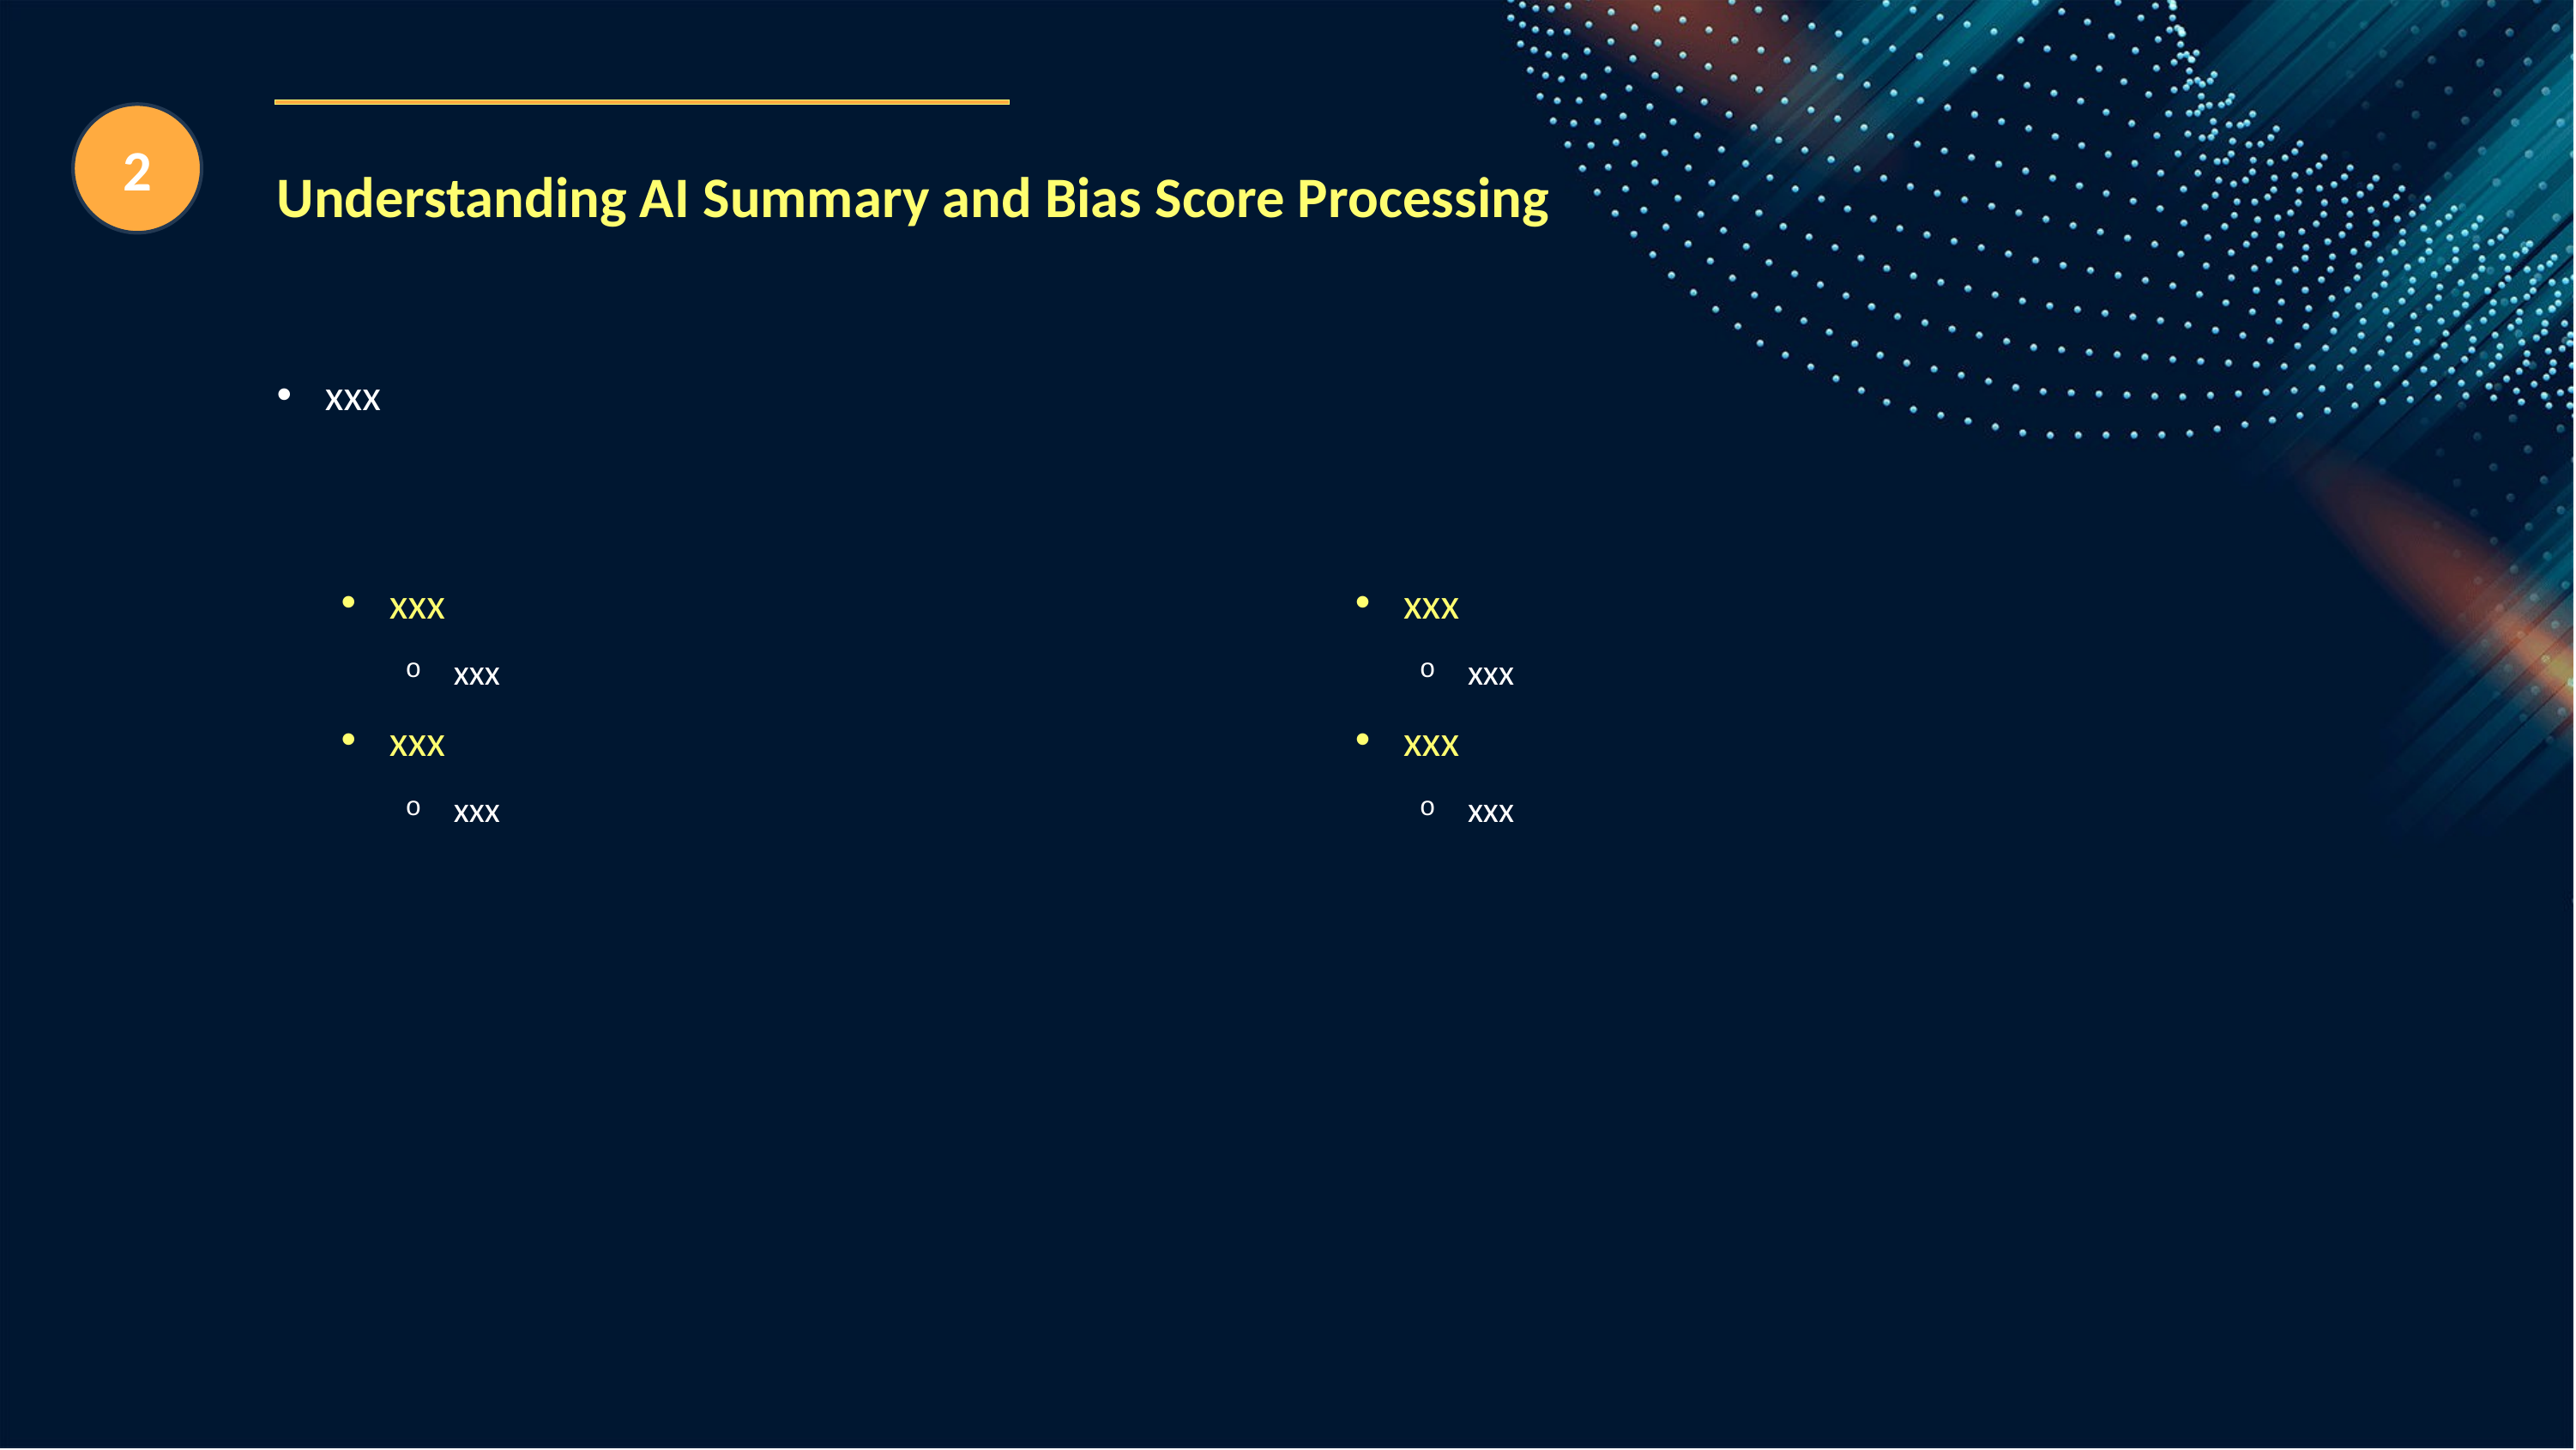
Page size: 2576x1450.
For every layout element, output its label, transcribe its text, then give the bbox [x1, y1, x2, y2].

text_box xxx xxx xxx xxx [274, 574, 1288, 830]
title Understanding AI Summary and Bias Score Processing [274, 158, 1589, 366]
text_box [0, 0, 2573, 1448]
text_box [274, 100, 1010, 105]
text_box xxx [274, 366, 1695, 420]
text_box xxx xxx xxx xxx [1288, 574, 2303, 830]
text_box 2 [71, 102, 204, 235]
